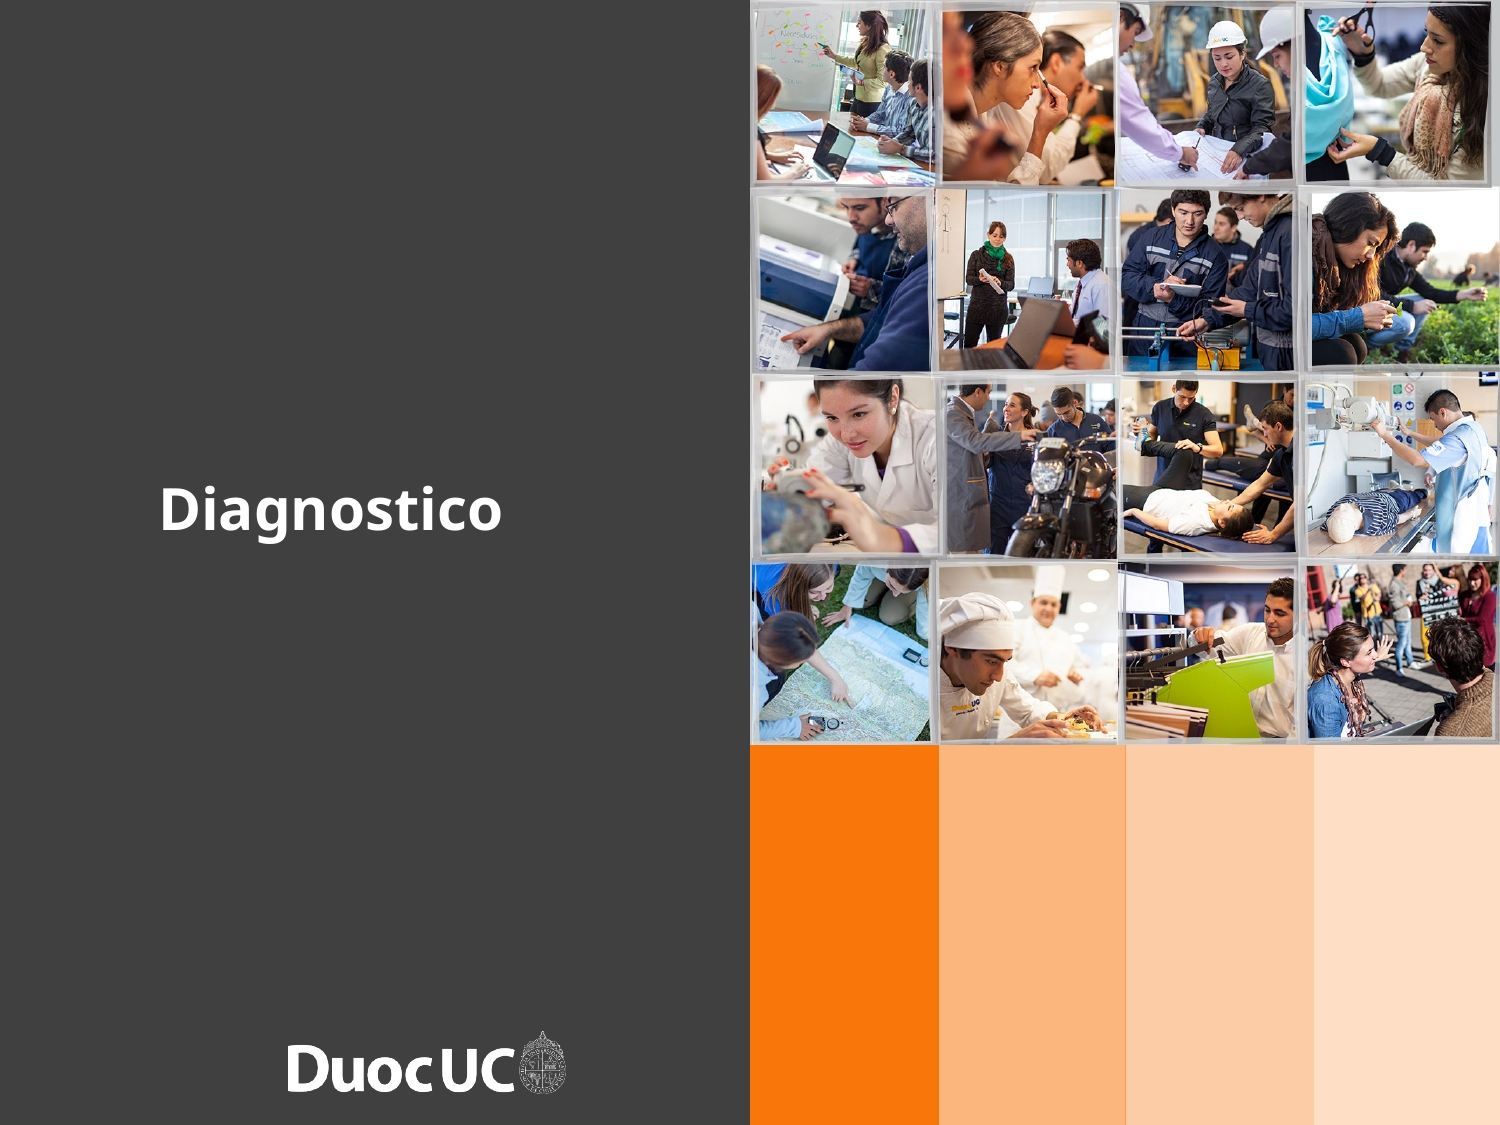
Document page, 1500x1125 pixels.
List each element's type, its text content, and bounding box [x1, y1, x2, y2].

picture [288, 1031, 566, 1094]
text_box Diagnostico [143, 464, 670, 549]
picture [750, 0, 1500, 1125]
